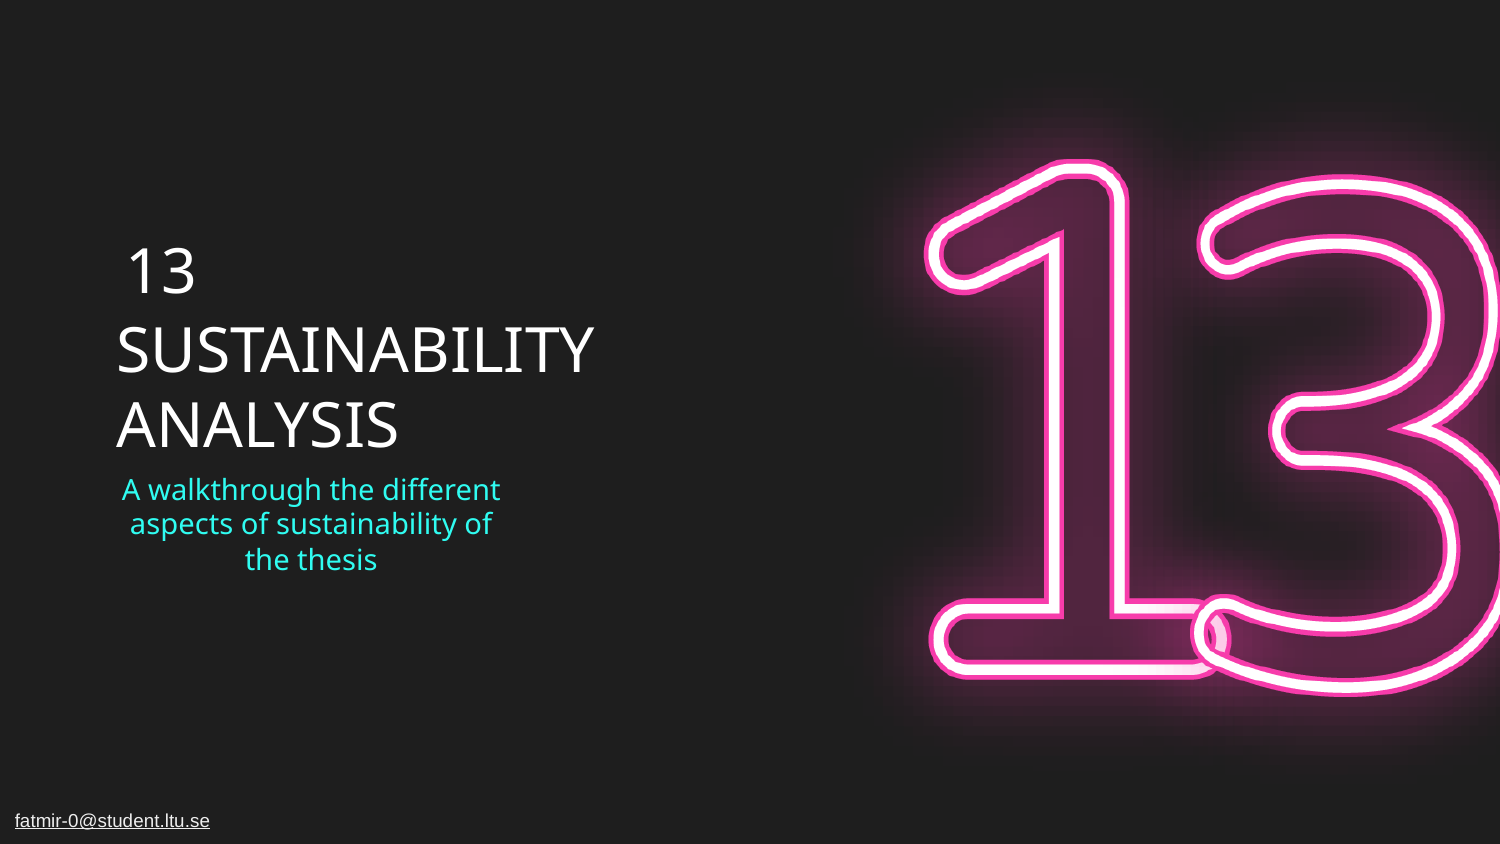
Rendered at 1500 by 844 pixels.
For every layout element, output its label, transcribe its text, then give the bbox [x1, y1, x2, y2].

title 13 [110, 221, 249, 317]
text_box fatmir-0@student.ltu.se [0, 801, 1500, 839]
picture [803, 53, 1500, 823]
subtitle A walkthrough the different aspects of sustainability of the thesis [101, 455, 522, 551]
title SUSTAINABILITY ANALYSIS [101, 380, 798, 475]
